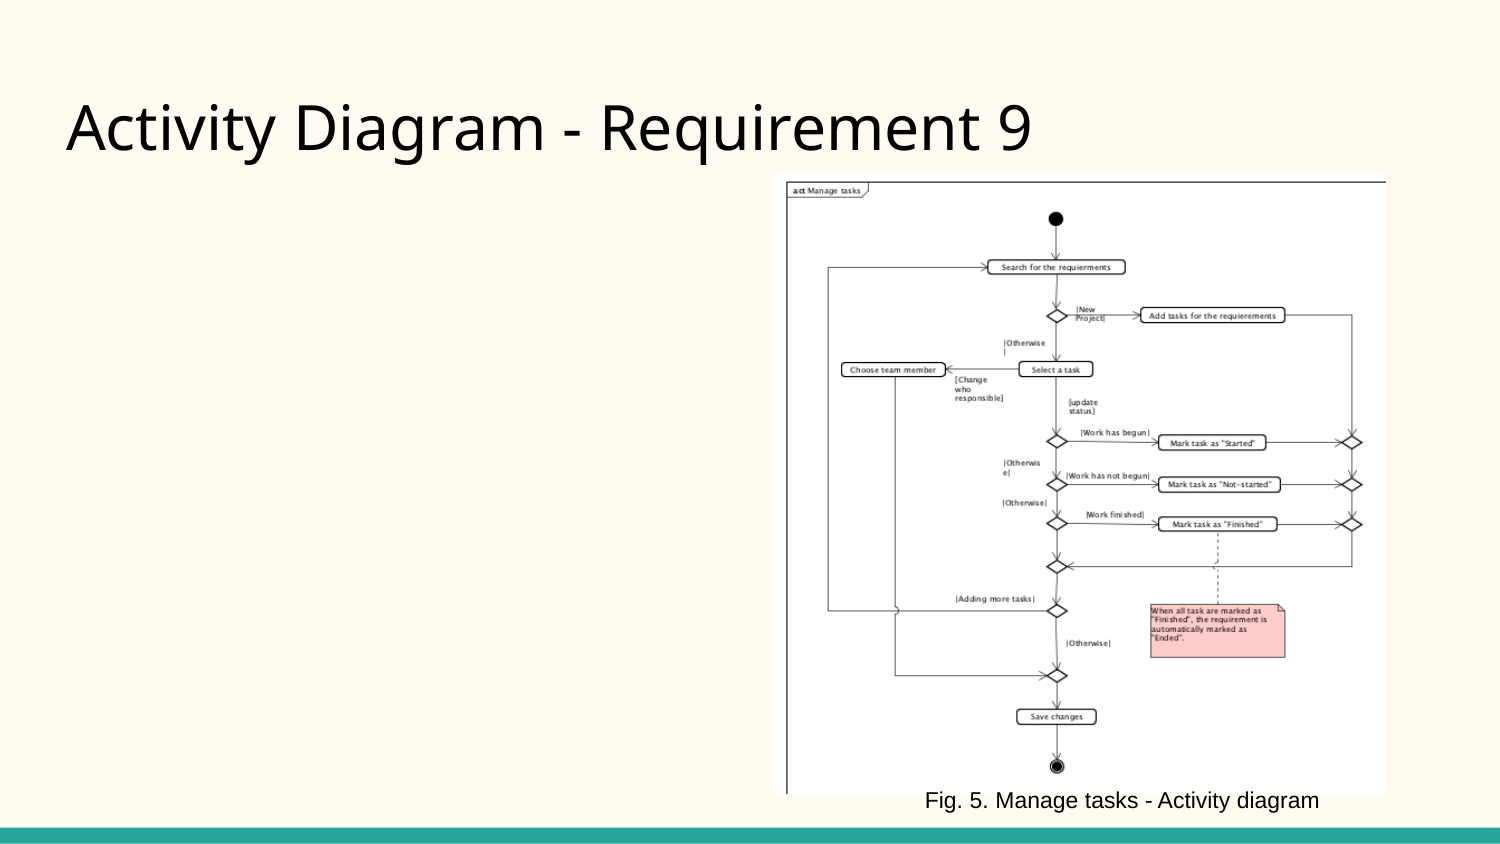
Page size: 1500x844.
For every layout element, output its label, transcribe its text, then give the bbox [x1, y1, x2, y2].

picture [772, 173, 1387, 794]
title Activity Diagram - Requirement 9 [51, 72, 1449, 174]
text_box Fig. 5. Manage tasks - Activity diagram [773, 766, 1472, 809]
